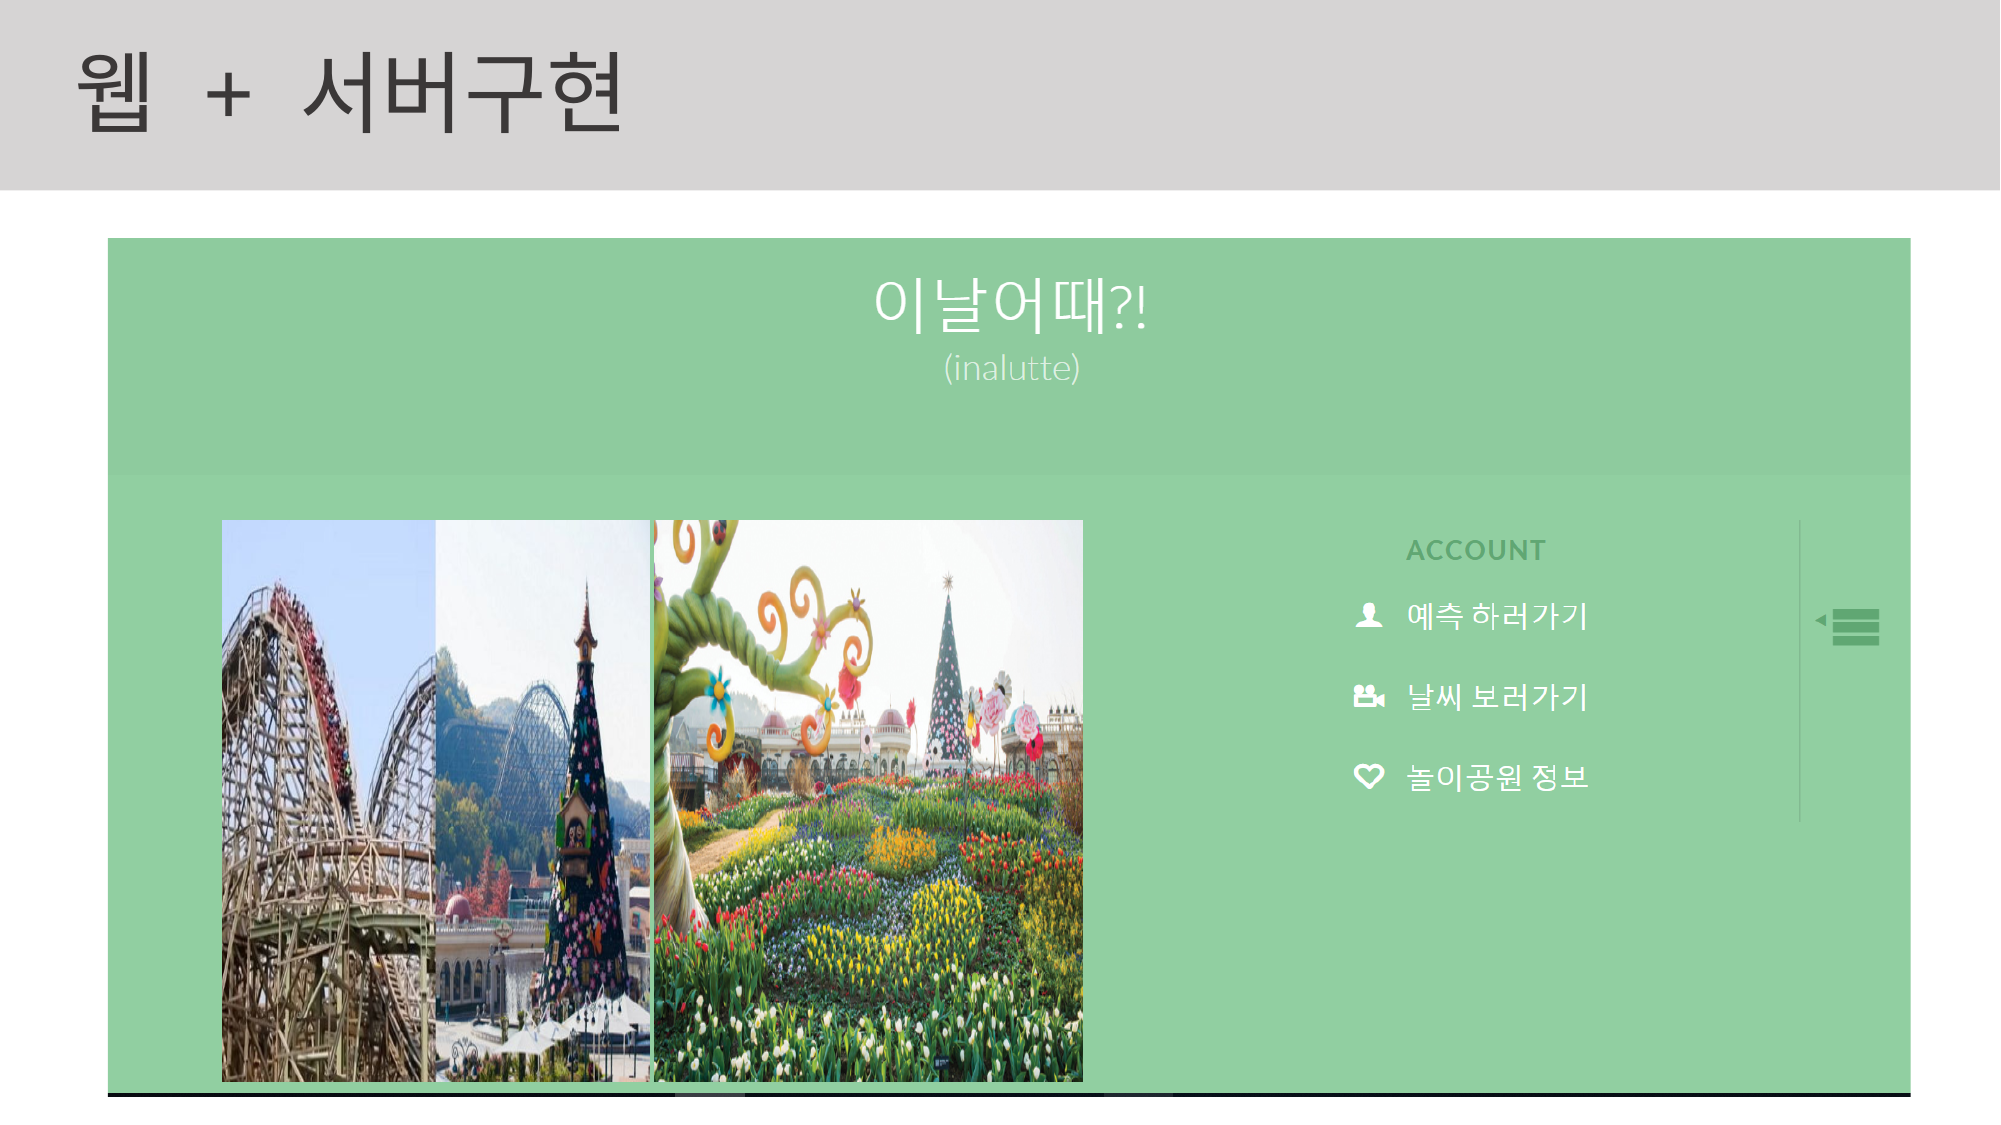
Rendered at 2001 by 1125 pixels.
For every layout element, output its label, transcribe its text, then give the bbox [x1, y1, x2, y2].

title 웹 + 서버구현 [59, 43, 1654, 152]
picture [107, 238, 1911, 1097]
text_box [0, 0, 2000, 191]
